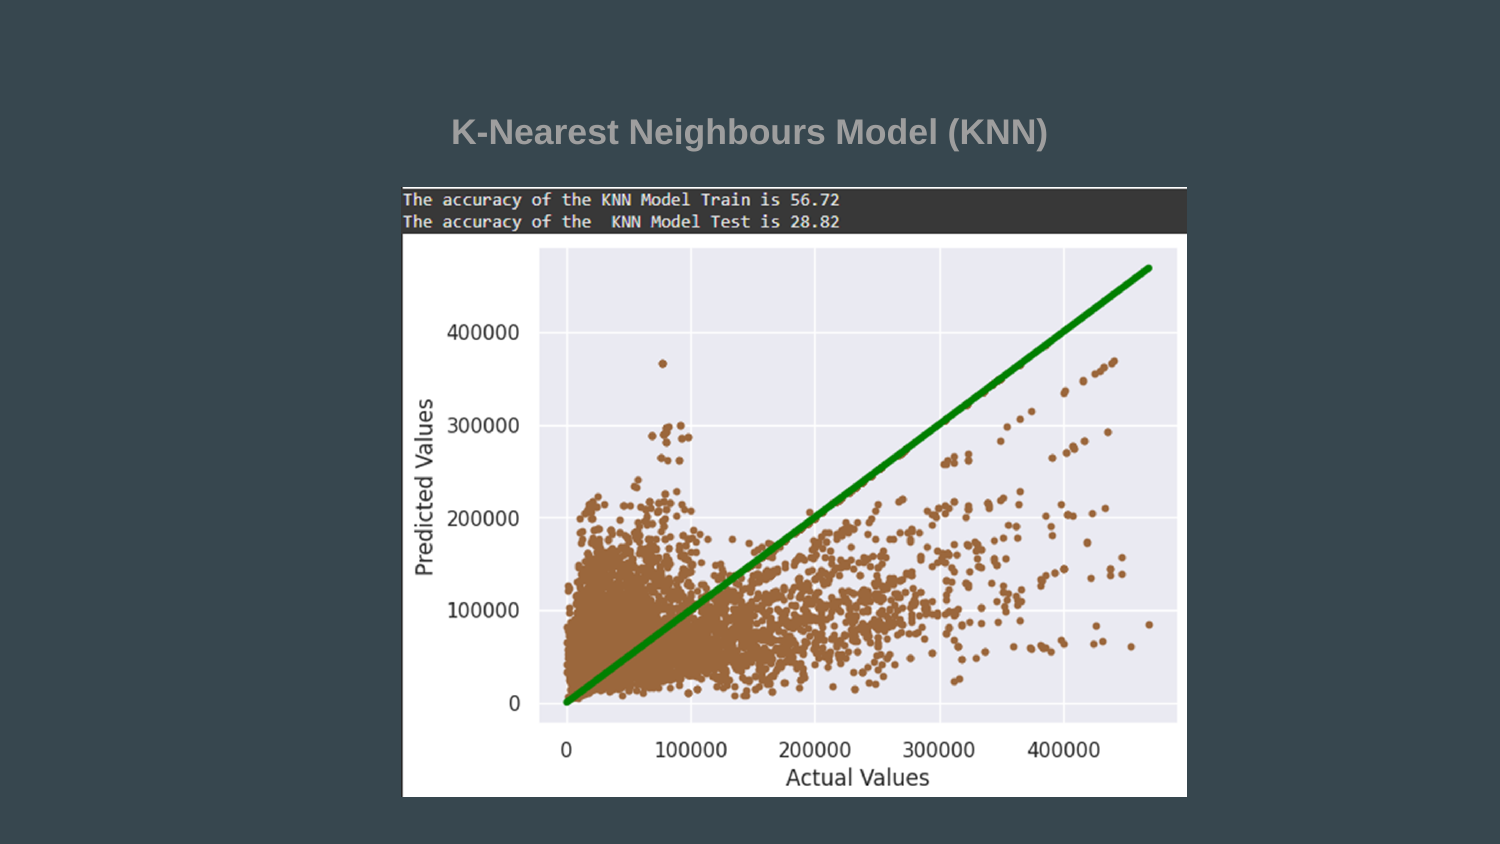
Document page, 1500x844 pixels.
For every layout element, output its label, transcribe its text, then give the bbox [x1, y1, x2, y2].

picture [401, 186, 1188, 797]
title K-Nearest Neighbours Model (KNN) [51, 72, 1449, 167]
